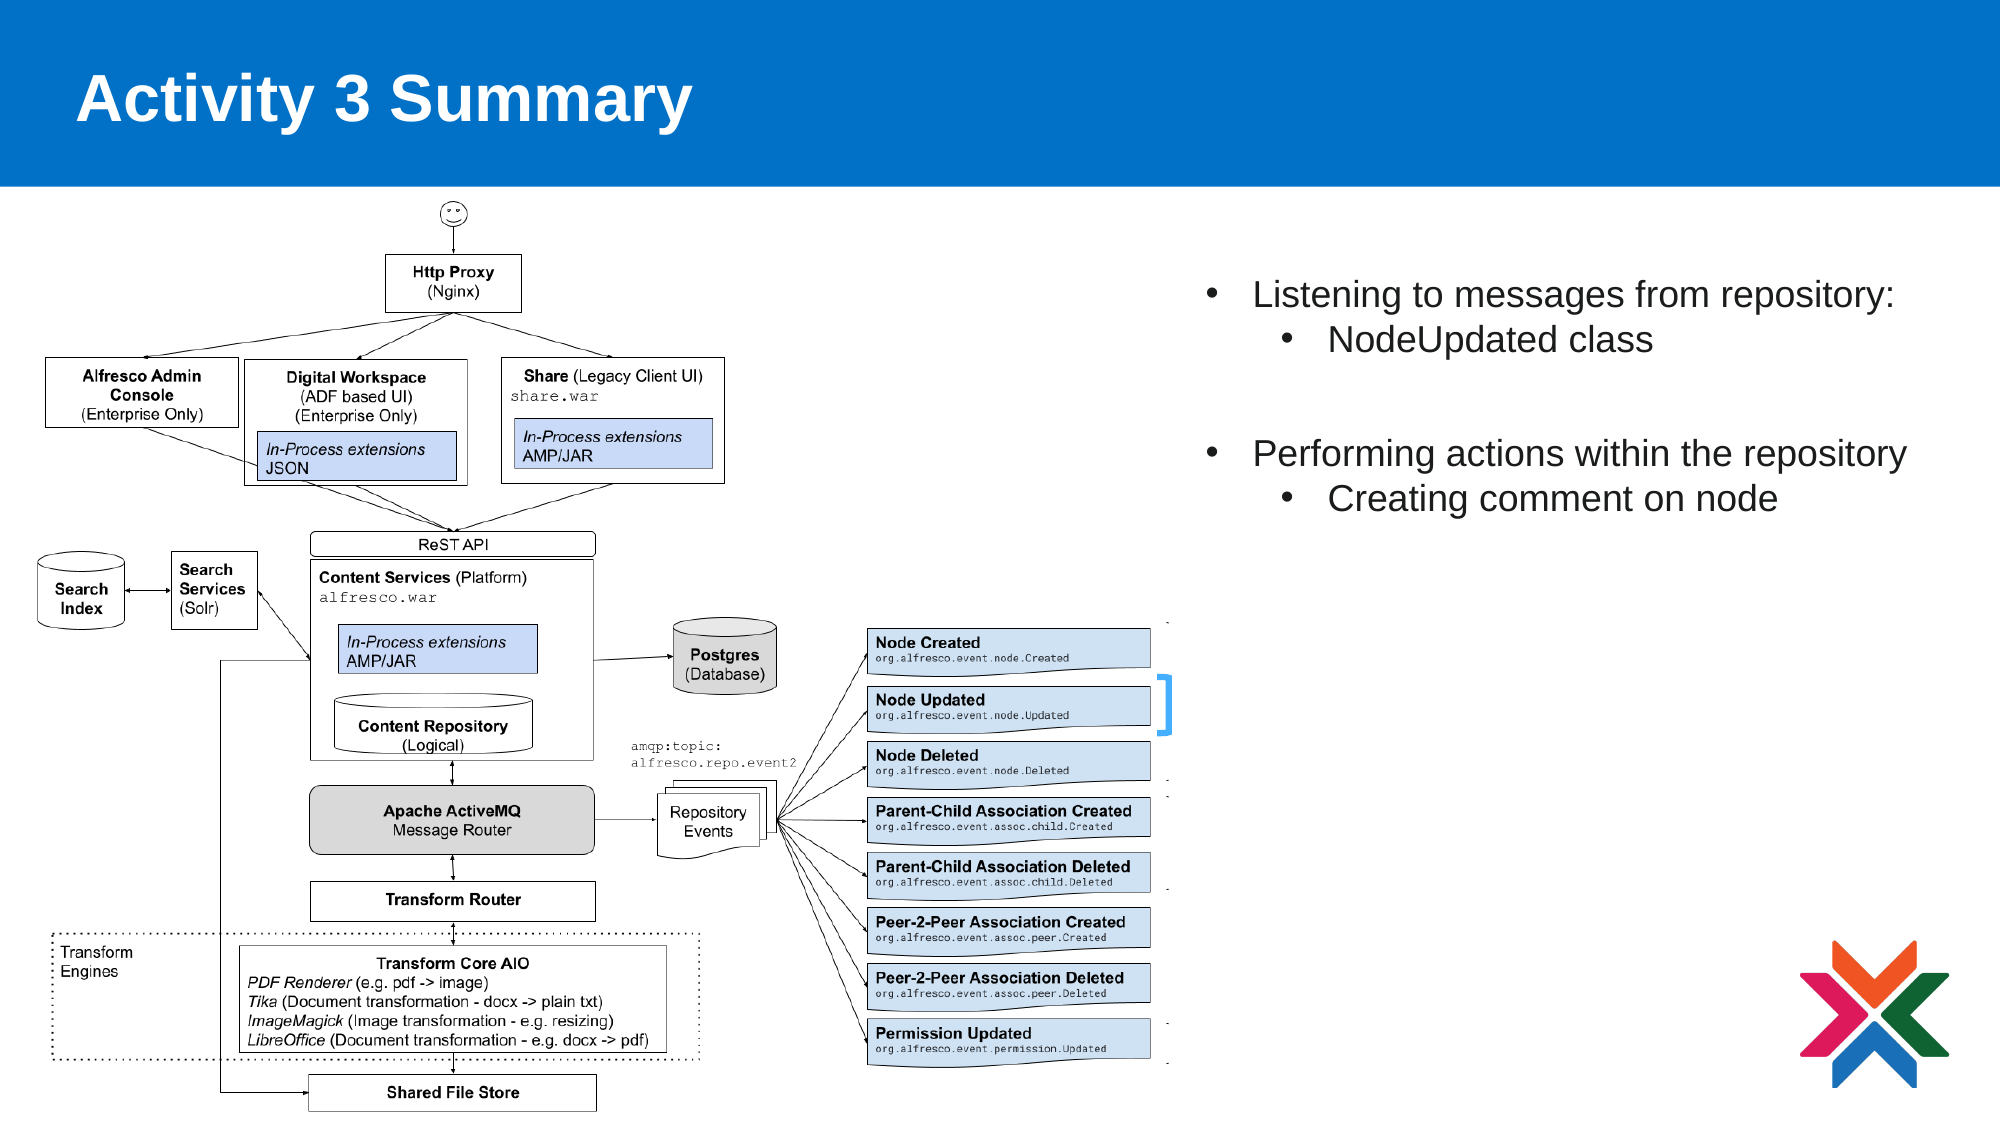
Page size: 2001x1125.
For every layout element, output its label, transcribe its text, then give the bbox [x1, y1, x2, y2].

title Activity 3 Summary [0, 0, 2000, 187]
picture [1792, 938, 1957, 1088]
picture [24, 190, 1169, 1118]
text_box Performing actions within the repository Creating comment on node [1190, 421, 1960, 527]
text_box Listening to messages from repository: NodeUpdated class [1190, 262, 1960, 368]
